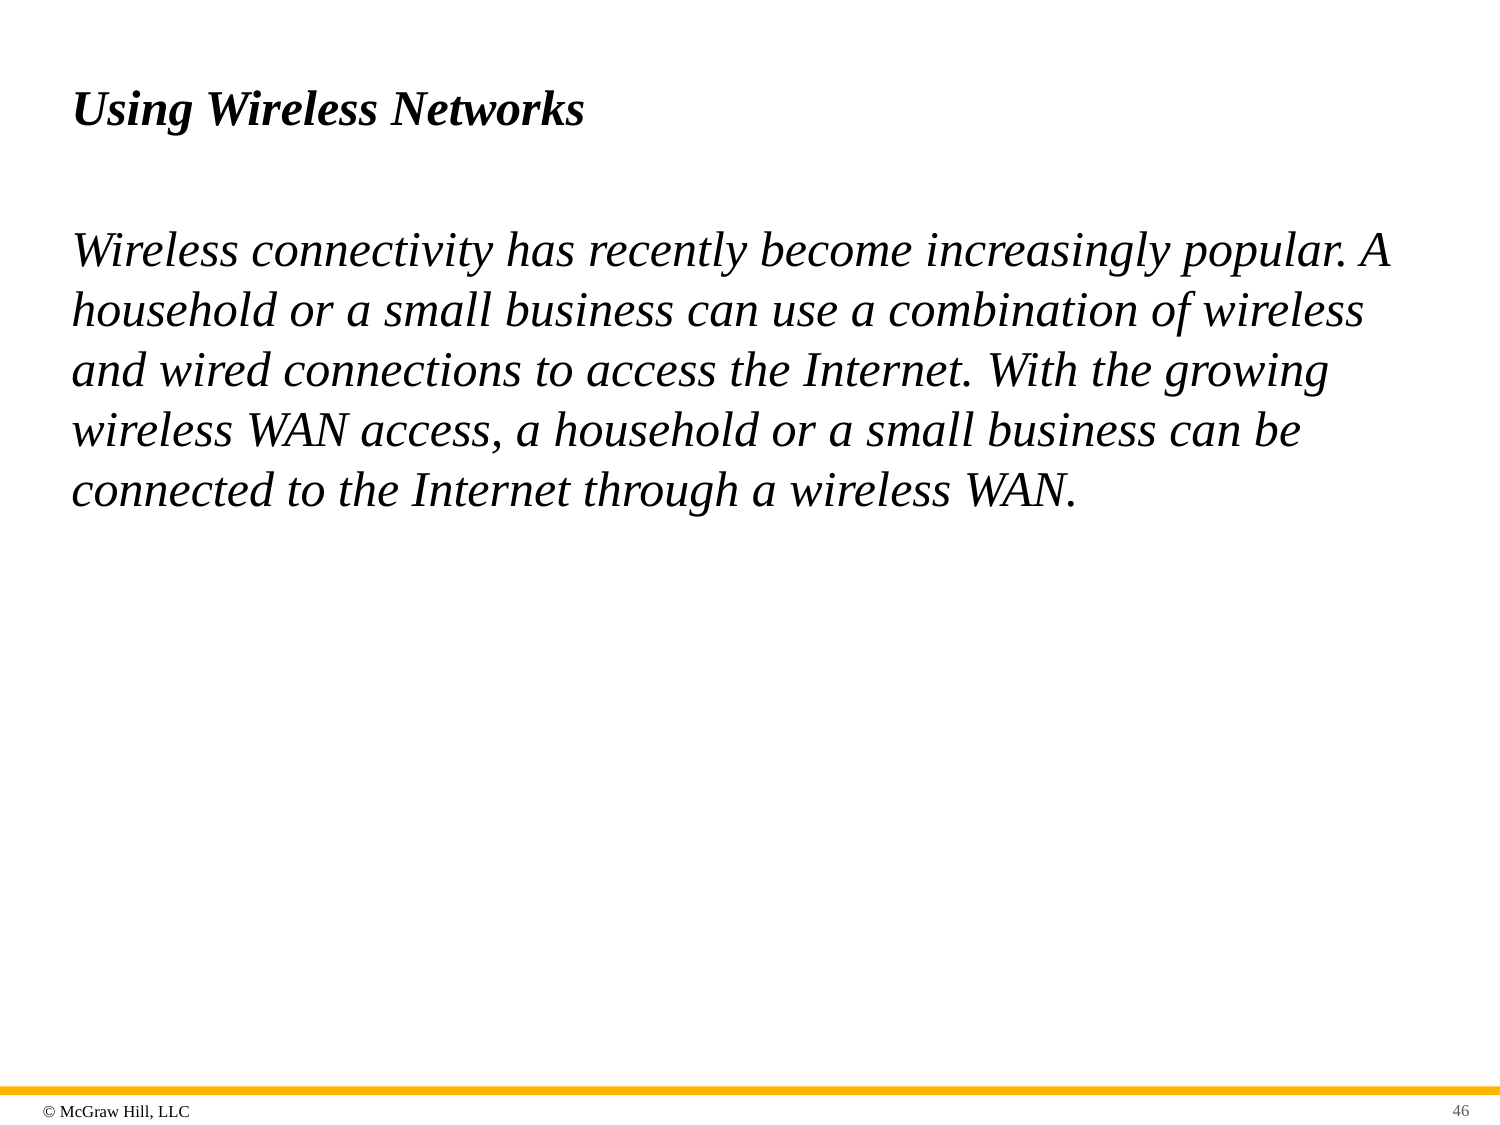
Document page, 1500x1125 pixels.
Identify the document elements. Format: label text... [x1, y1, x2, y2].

list Wireless connectivity has recently become increasingly popular. A household or a small business can use a combination of wireless and wired connections to access the Internet. With the growing wireless WAN access, a household or a small business can be connected to the Internet through a wireless WAN. [56, 209, 1444, 1026]
slide_number 46 [1418, 1096, 1477, 1123]
title Using Wireless Networks [56, 50, 1444, 162]
